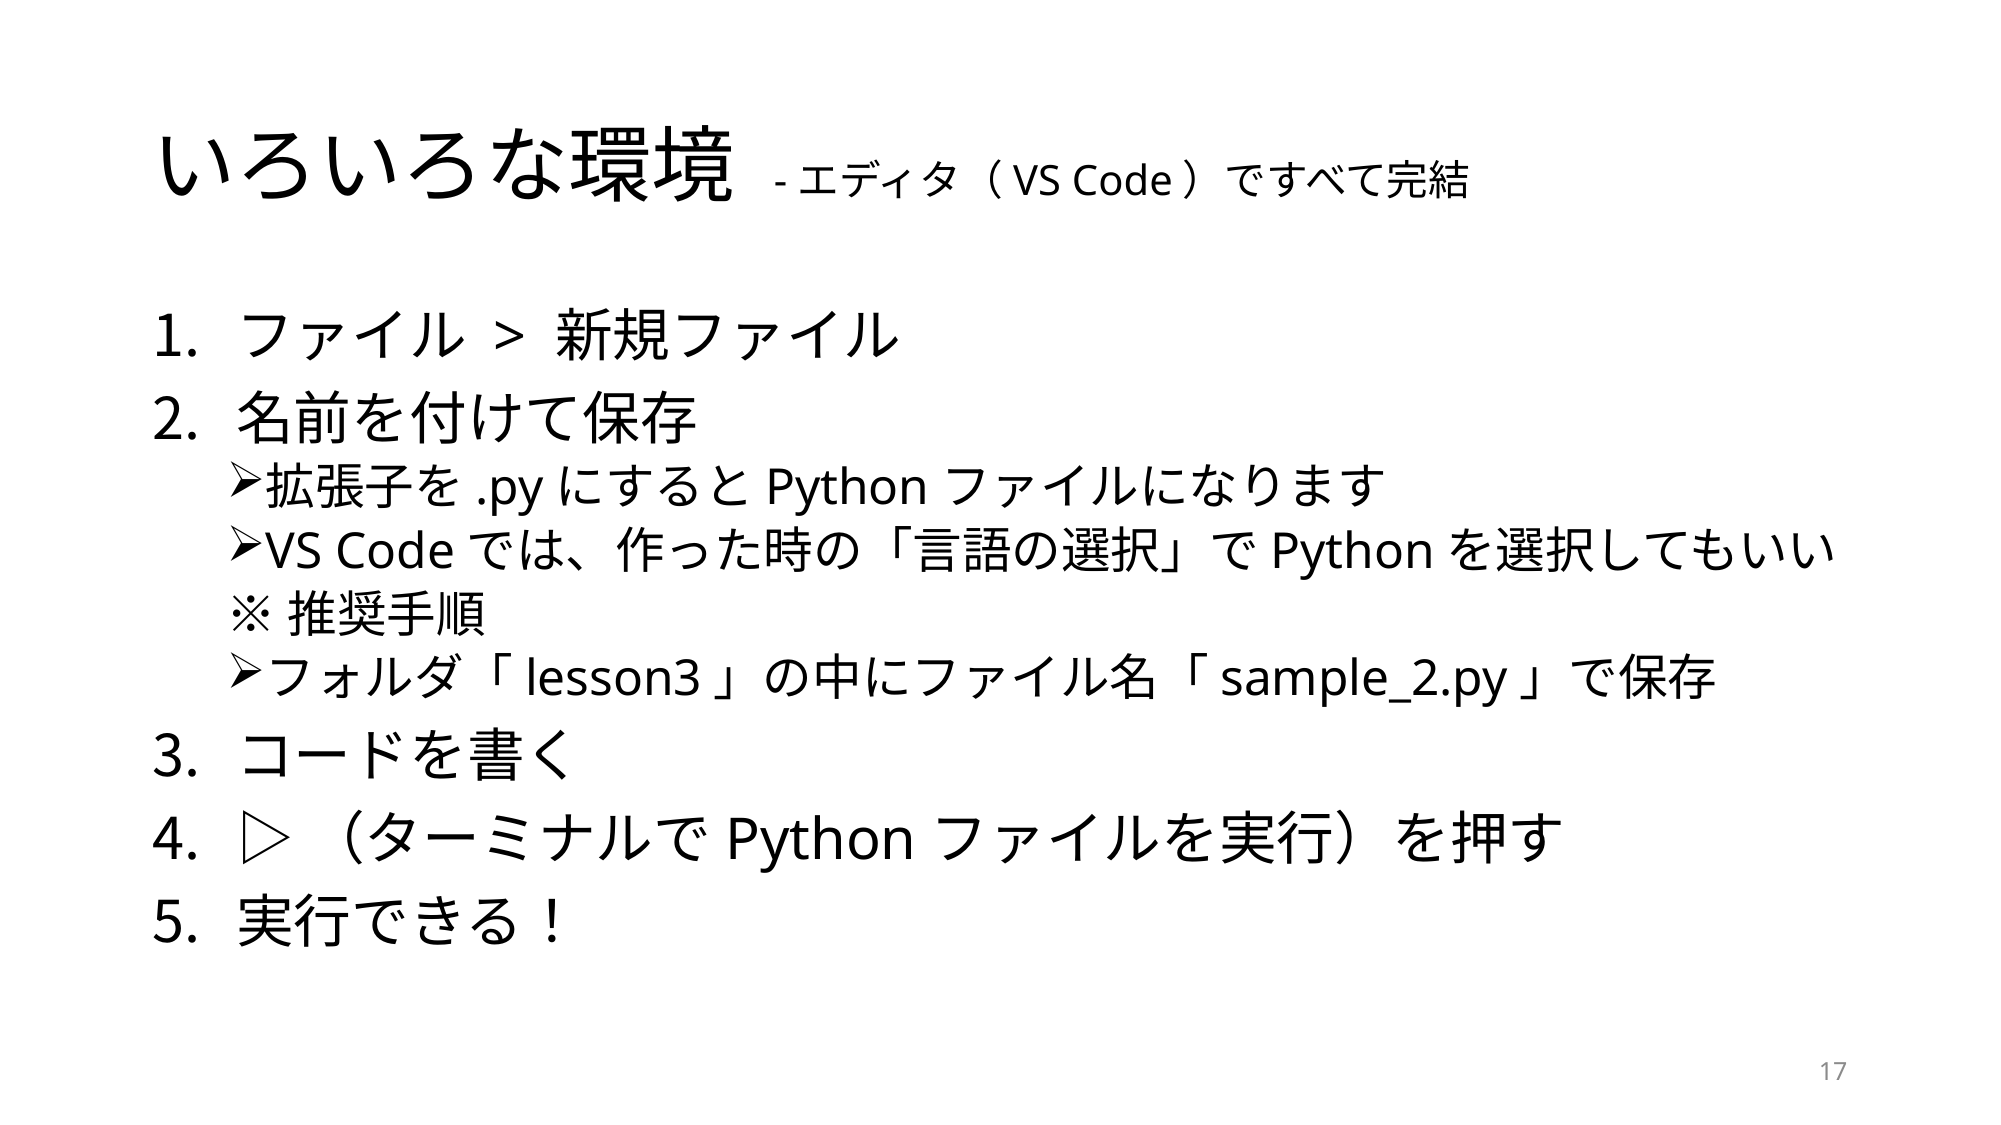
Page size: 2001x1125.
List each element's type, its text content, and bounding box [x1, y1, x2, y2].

list ファイル > 新規ファイル 名前を付けて保存 拡張子を.pyにするとPythonファイルになります VS Codeでは、作った時の「言語の選択」でPythonを選択してもいい ※推奨手順 フォルダ「lesson3」の中にファイル名「sample_2.py」で保存 コードを書く ▷（ターミナルでPythonファイルを実行）を押す 実行できる！ [137, 299, 1863, 1014]
slide_number 17 [1412, 1042, 1863, 1103]
title いろいろな環境 -エディタ（VS Code）ですべて完結 [137, 59, 1863, 278]
